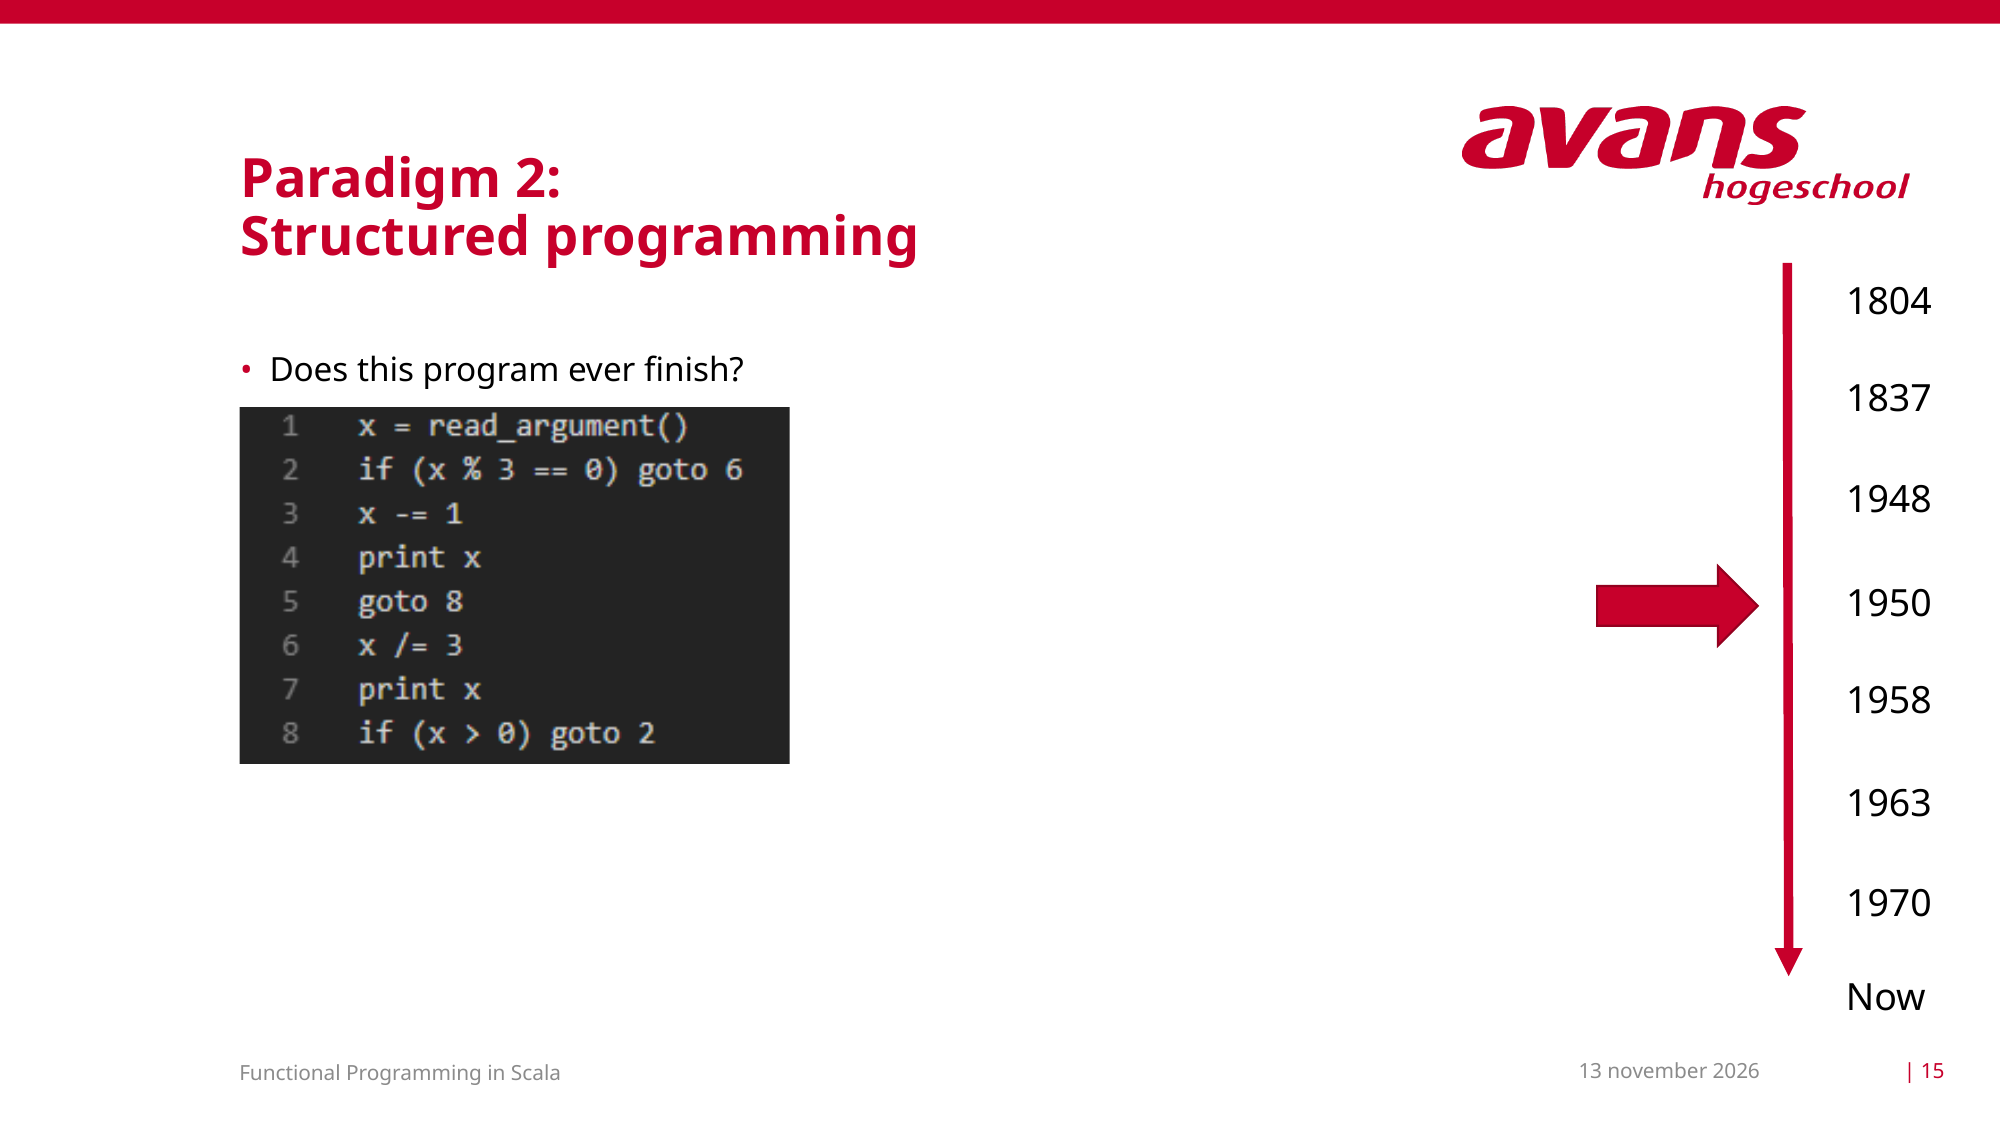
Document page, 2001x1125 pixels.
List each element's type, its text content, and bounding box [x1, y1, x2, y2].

text_box 1804 [1831, 270, 1979, 330]
text_box 1963 [1831, 771, 1979, 832]
text_box 1970 [1831, 871, 1979, 932]
text_box 1837 [1831, 366, 1979, 427]
slide_number | 15 [1810, 1054, 1945, 1090]
text_box 1948 [1831, 467, 1979, 528]
text_box 1950 [1831, 571, 1979, 632]
slide_number 15 maart 2021 [1309, 1054, 1760, 1090]
picture [1462, 106, 1910, 205]
list Does this program ever finish? [240, 348, 1760, 985]
title Paradigm 2: Structured programming [240, 150, 1359, 209]
text_box 1958 [1831, 668, 1979, 729]
picture [239, 407, 790, 765]
text_box [1596, 563, 1760, 649]
text_box Now [1830, 965, 1978, 1026]
